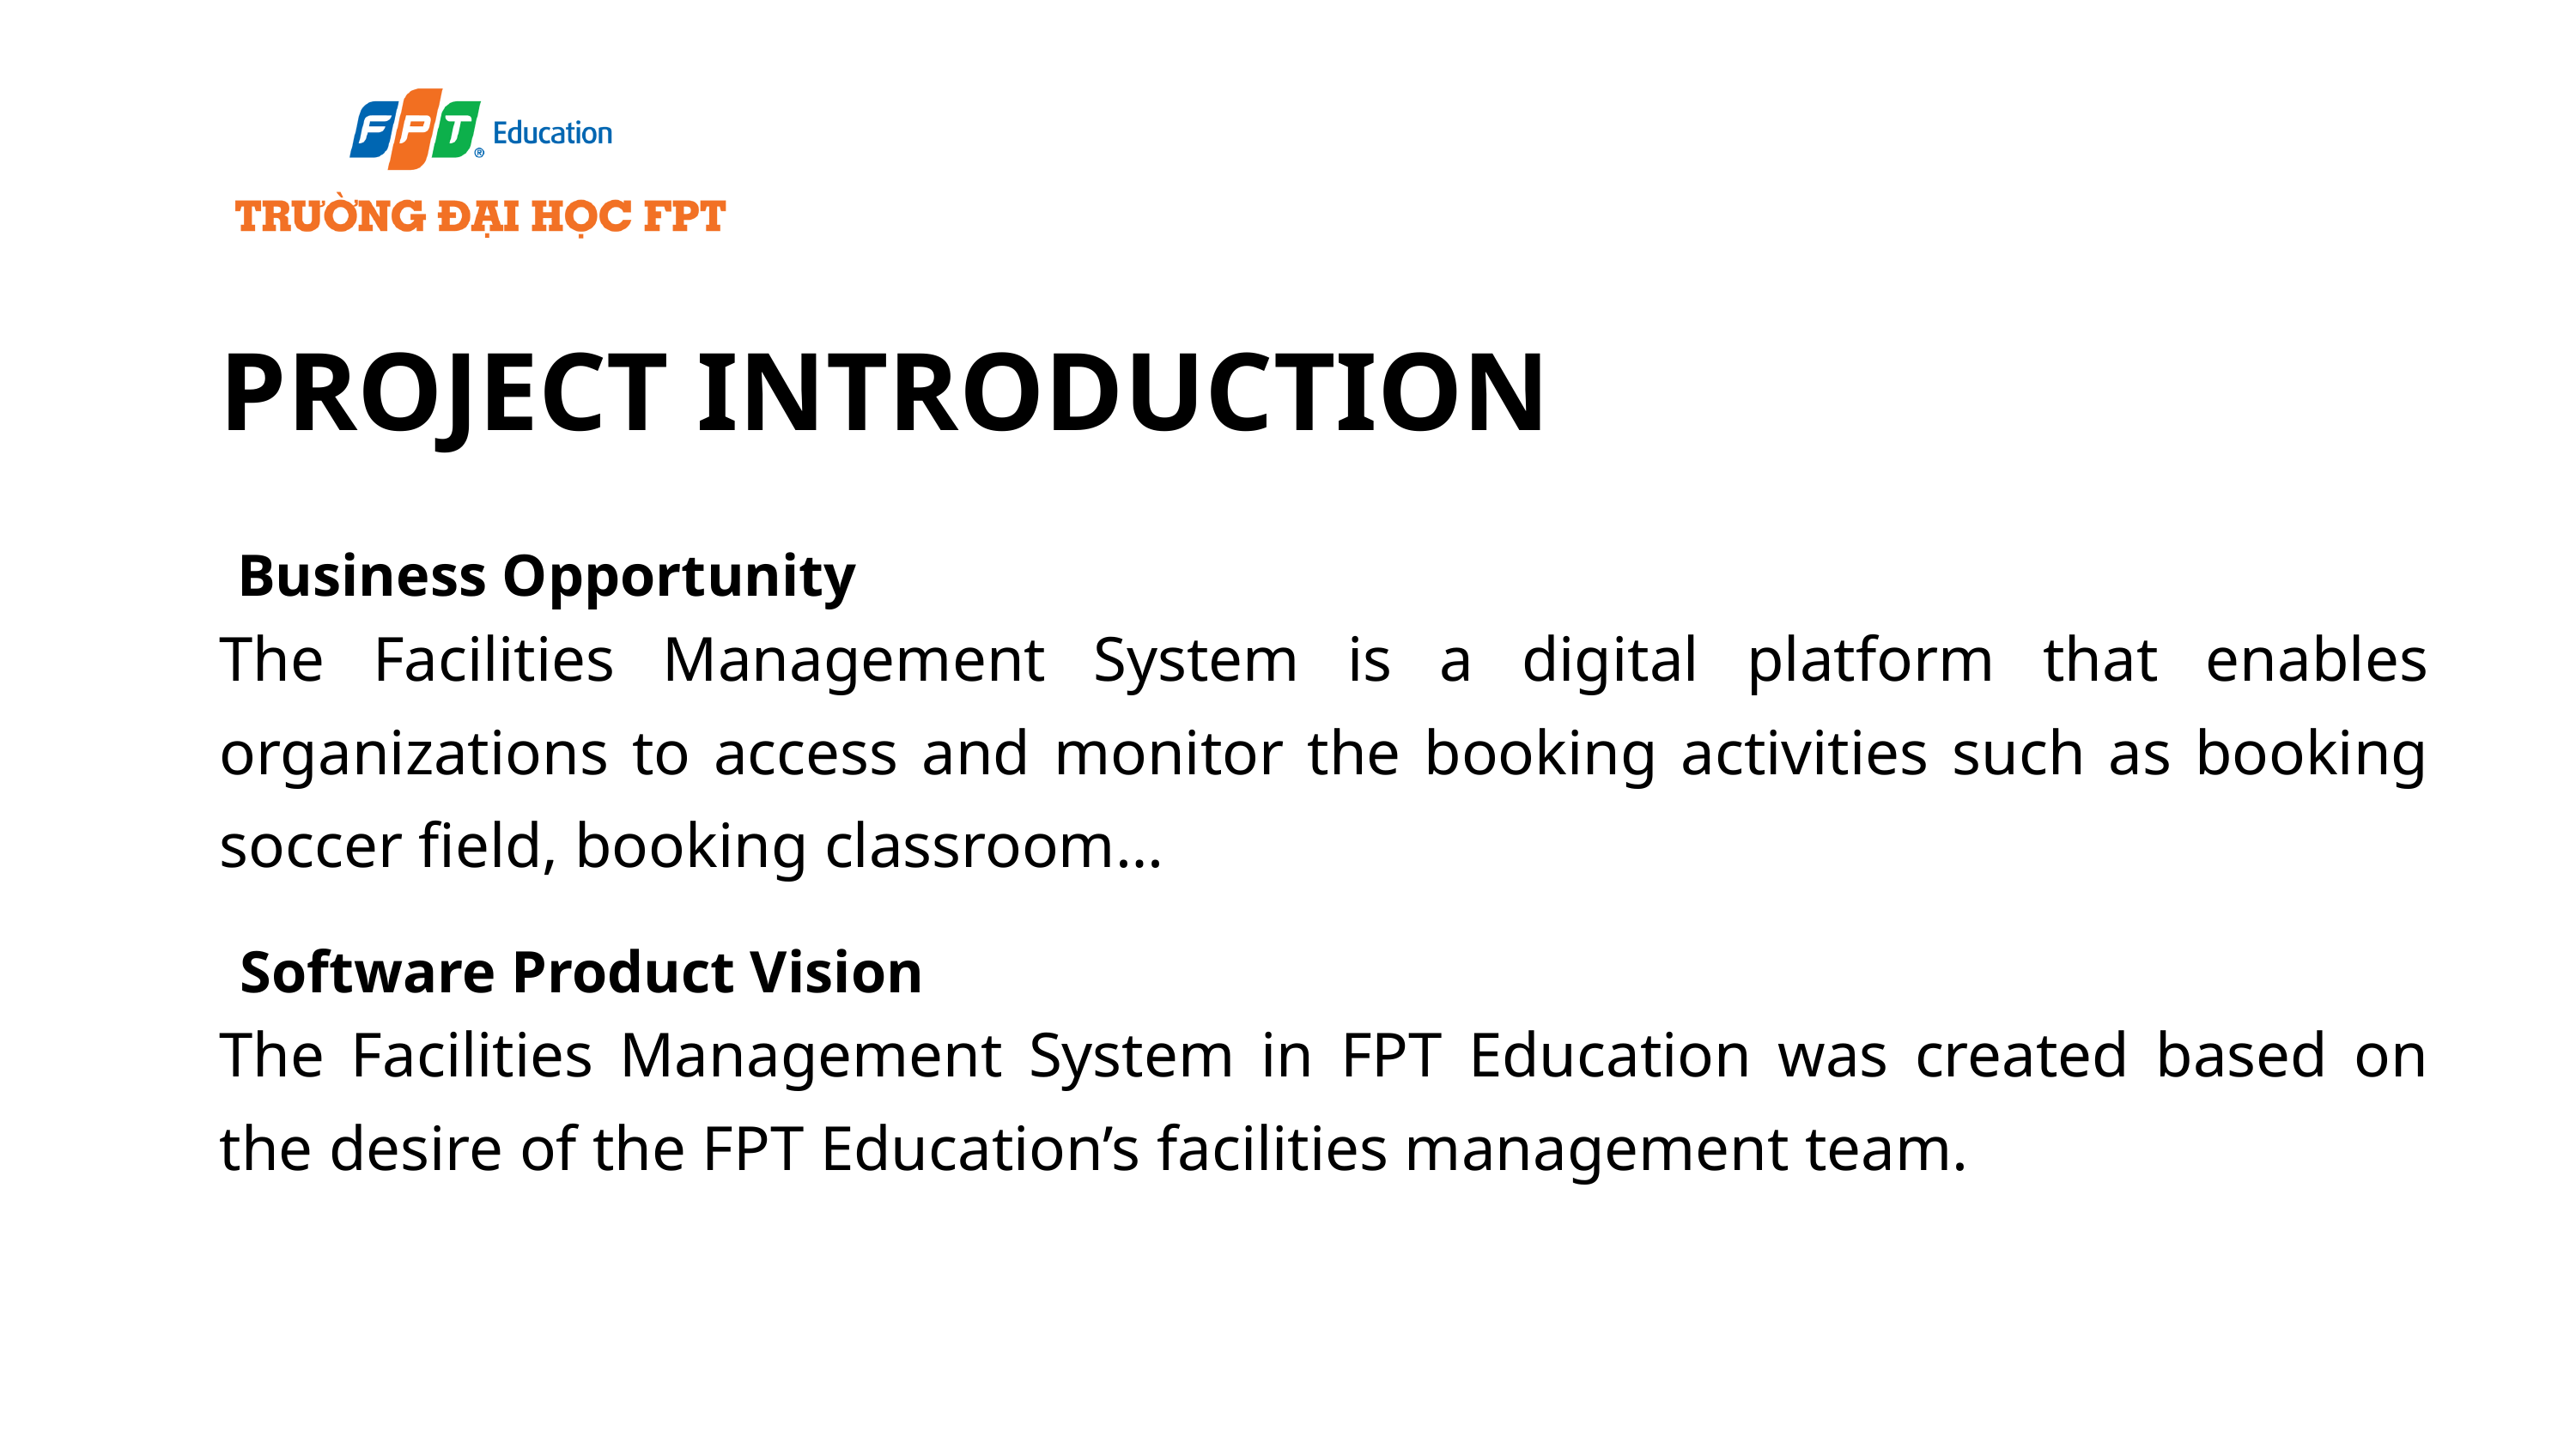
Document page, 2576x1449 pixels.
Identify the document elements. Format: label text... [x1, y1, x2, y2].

text_box PROJECT INTRODUCTION [219, 287, 2160, 599]
text_box Business Opportunity [219, 519, 875, 599]
text_box The Facilities Management System is a digital platform that enables organizations to access and monitor the booking activities such as booking soccer field, booking classroom… [219, 599, 2432, 880]
text_box Software Product Vision [219, 916, 945, 996]
text_box The Facilities Management System in FPT Education was created based on the desire of the FPT Education’s facilities management team. [219, 996, 2432, 1183]
text_box [219, 63, 742, 264]
